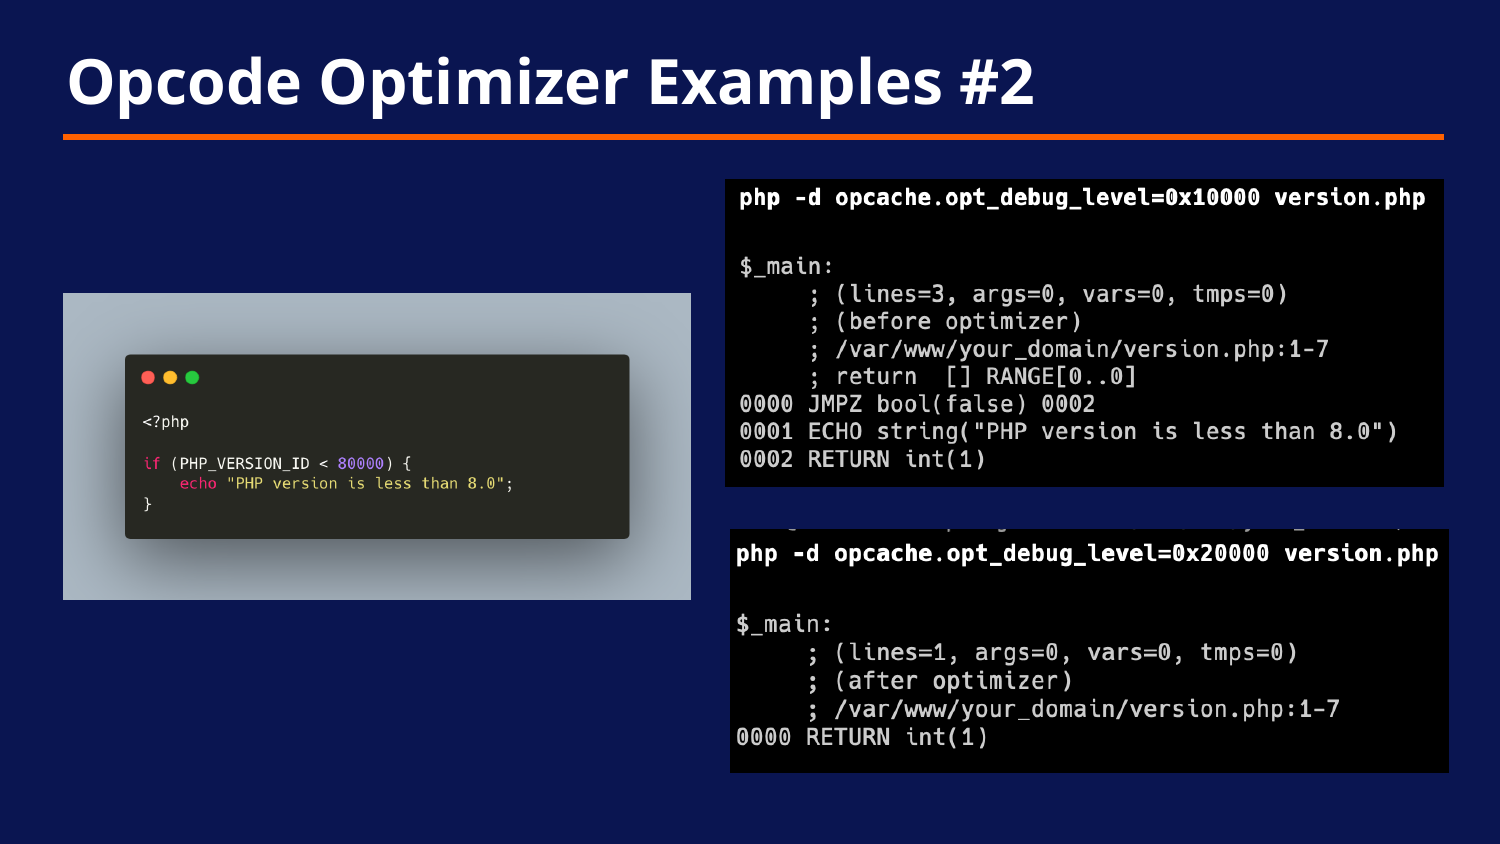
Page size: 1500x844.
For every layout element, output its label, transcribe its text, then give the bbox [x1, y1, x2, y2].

title Opcode Optimizer Examples #2 [51, 26, 1449, 121]
picture [63, 292, 691, 601]
picture [725, 179, 1445, 488]
picture [729, 529, 1450, 773]
